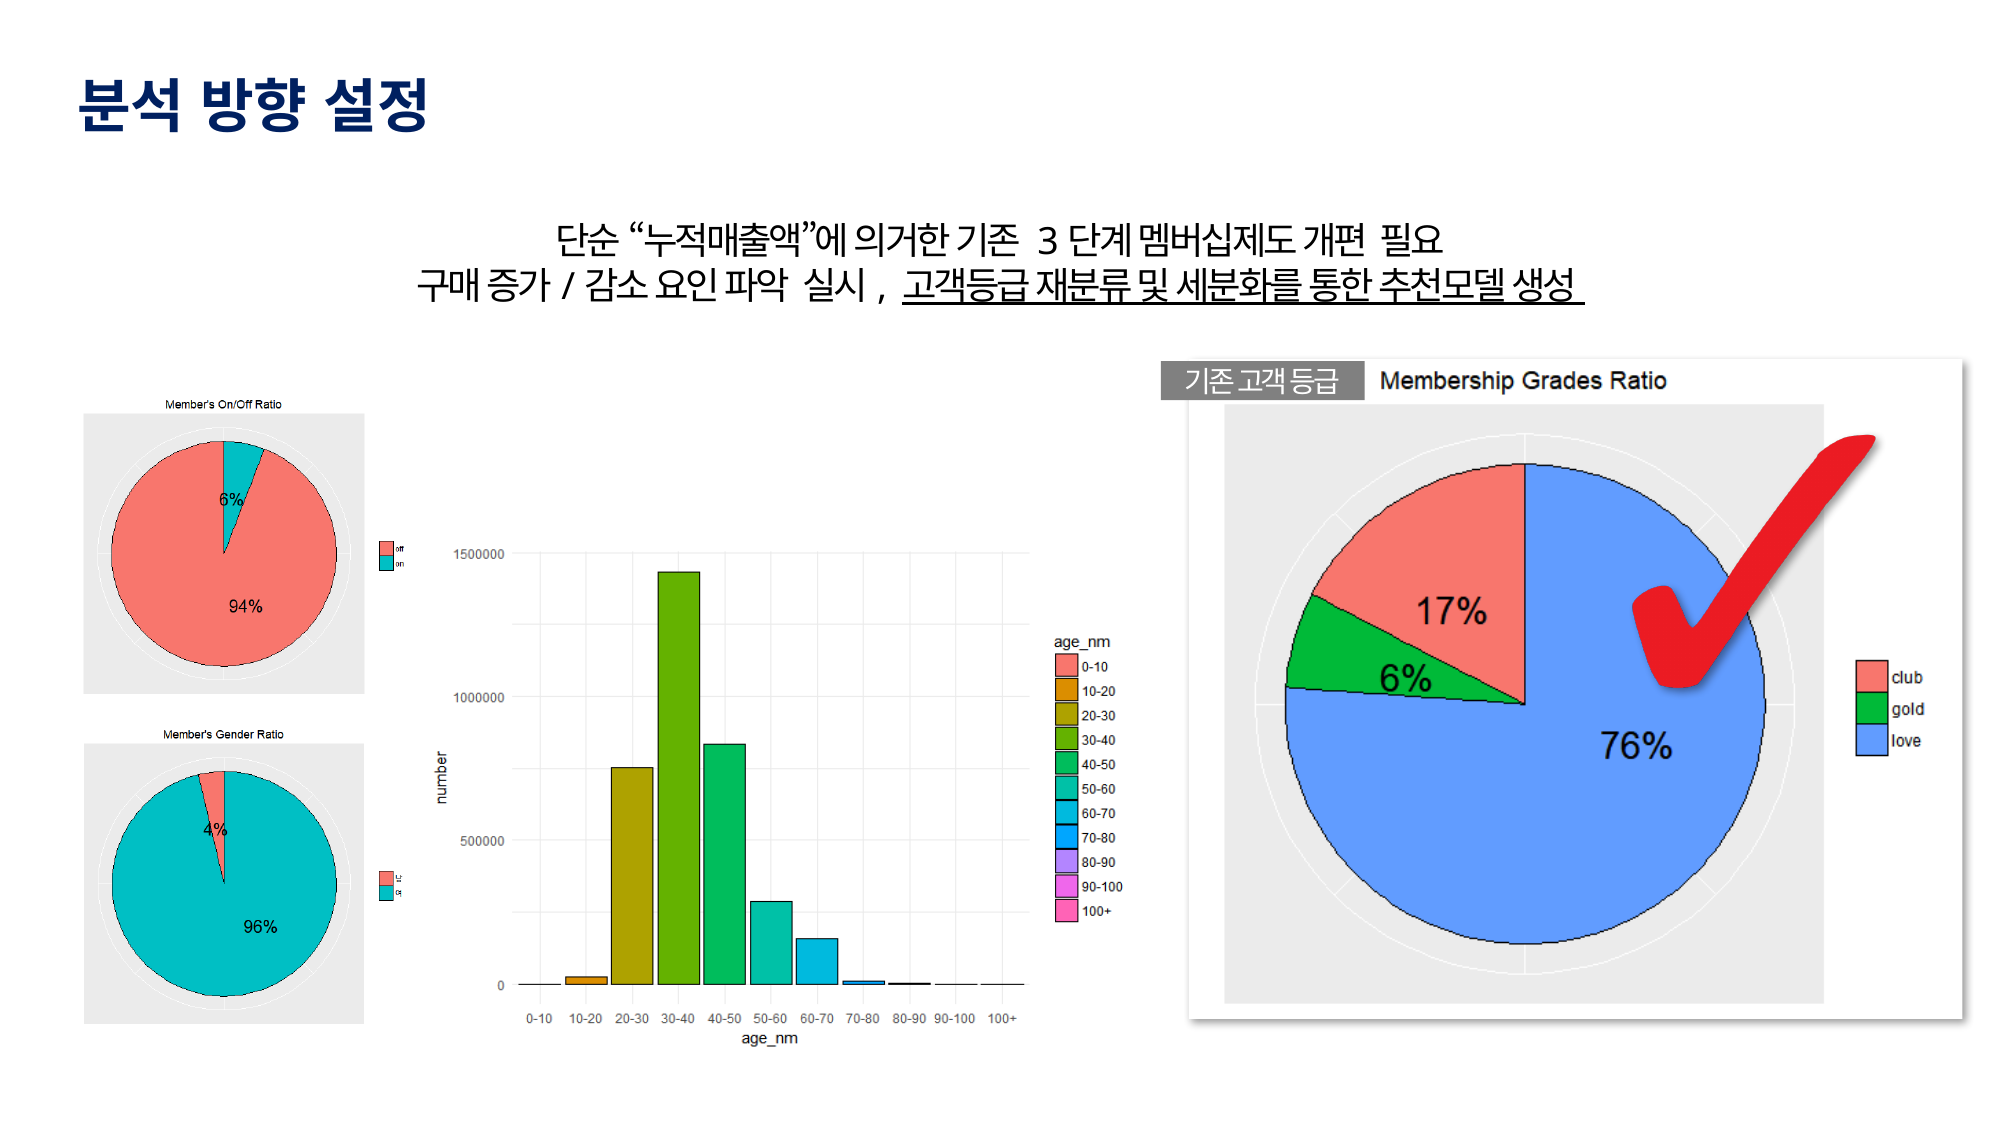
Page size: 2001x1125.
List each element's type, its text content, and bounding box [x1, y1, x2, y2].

text_box 단순 “누적매출액”에 의거한 기존 3단계 멤버십제도 개편 필요 구매 증가/감소 요인 파악 실시, 고객등급 재분류 및 세분화를 통한 추천모델 생성 [68, 209, 1933, 315]
picture [1188, 359, 1963, 1020]
text_box 분석 방향 설정 [62, 70, 1441, 148]
text_box 기존 고객 등급 [1160, 360, 1188, 401]
picture [29, 544, 1139, 1054]
picture [30, 394, 421, 701]
